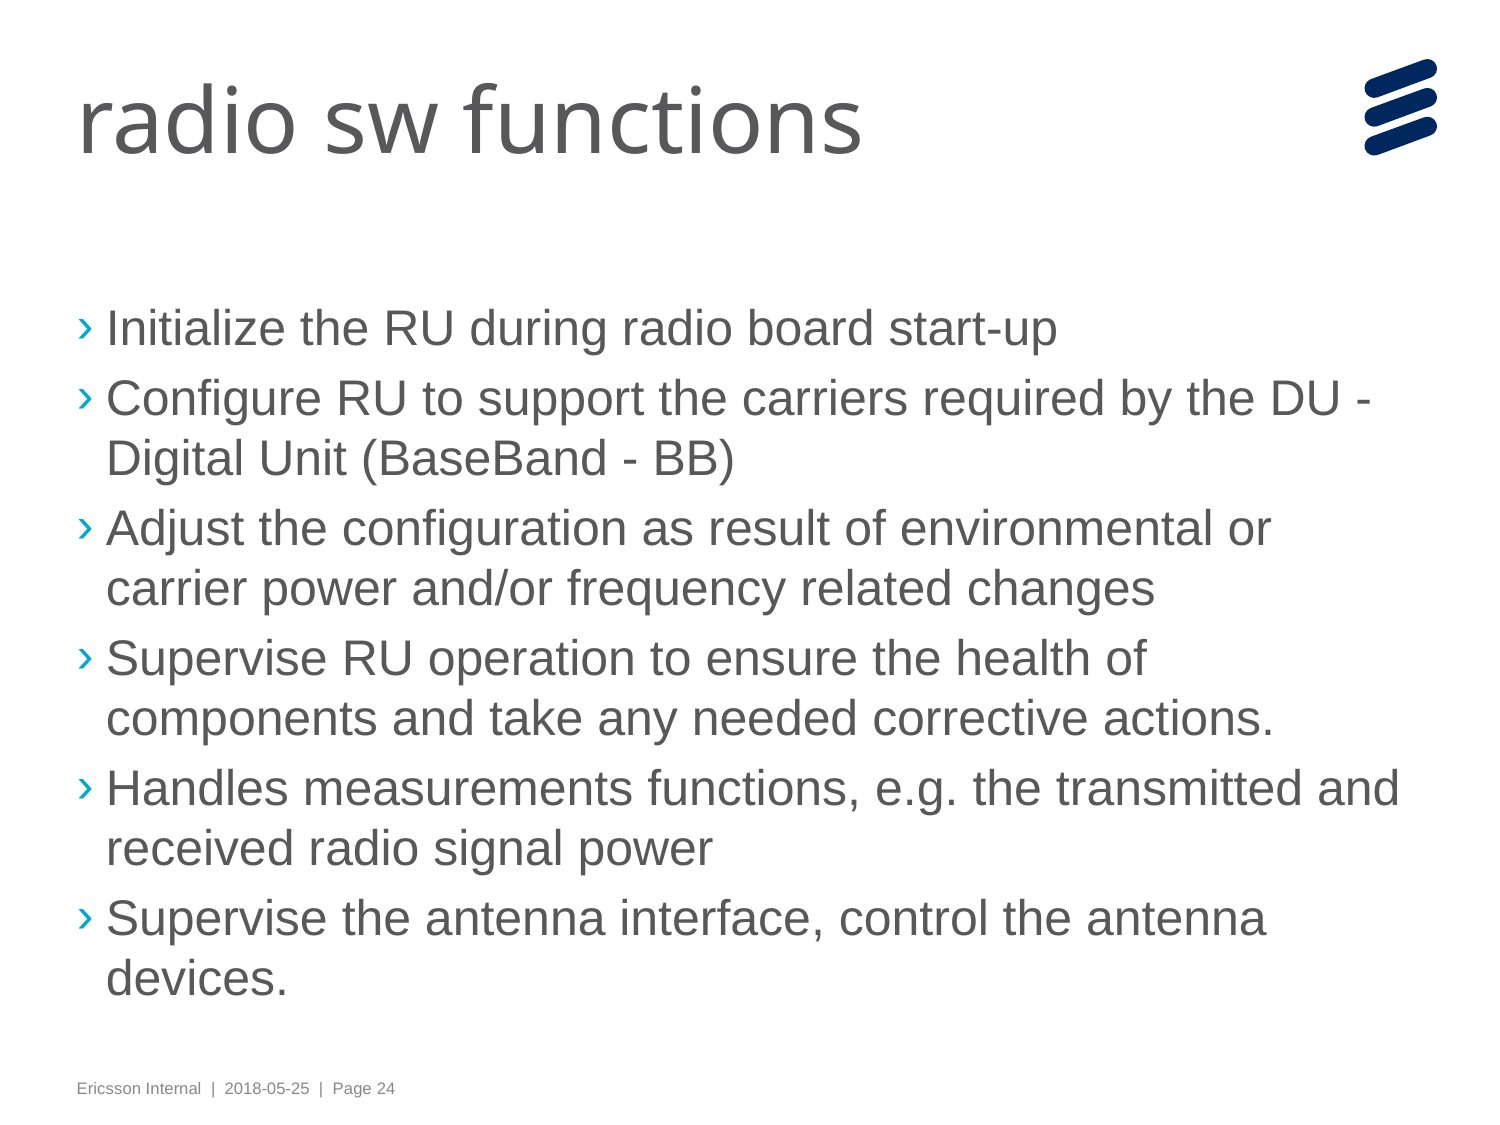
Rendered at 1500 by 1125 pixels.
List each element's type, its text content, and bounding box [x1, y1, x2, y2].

list Initialize the RU during radio board start-up Configure RU to support the carriers required by the DU - Digital Unit (BaseBand - BB) Adjust the configuration as result of environmental or carrier power and/or frequency related changes Supervise RU operation to ensure the health of components and take any needed corrective actions. Handles measurements functions, e.g. the transmitted and received radio signal power Supervise the antenna interface, control the antenna devices. [64, 295, 1436, 1037]
title radio sw functions [64, 39, 1295, 218]
